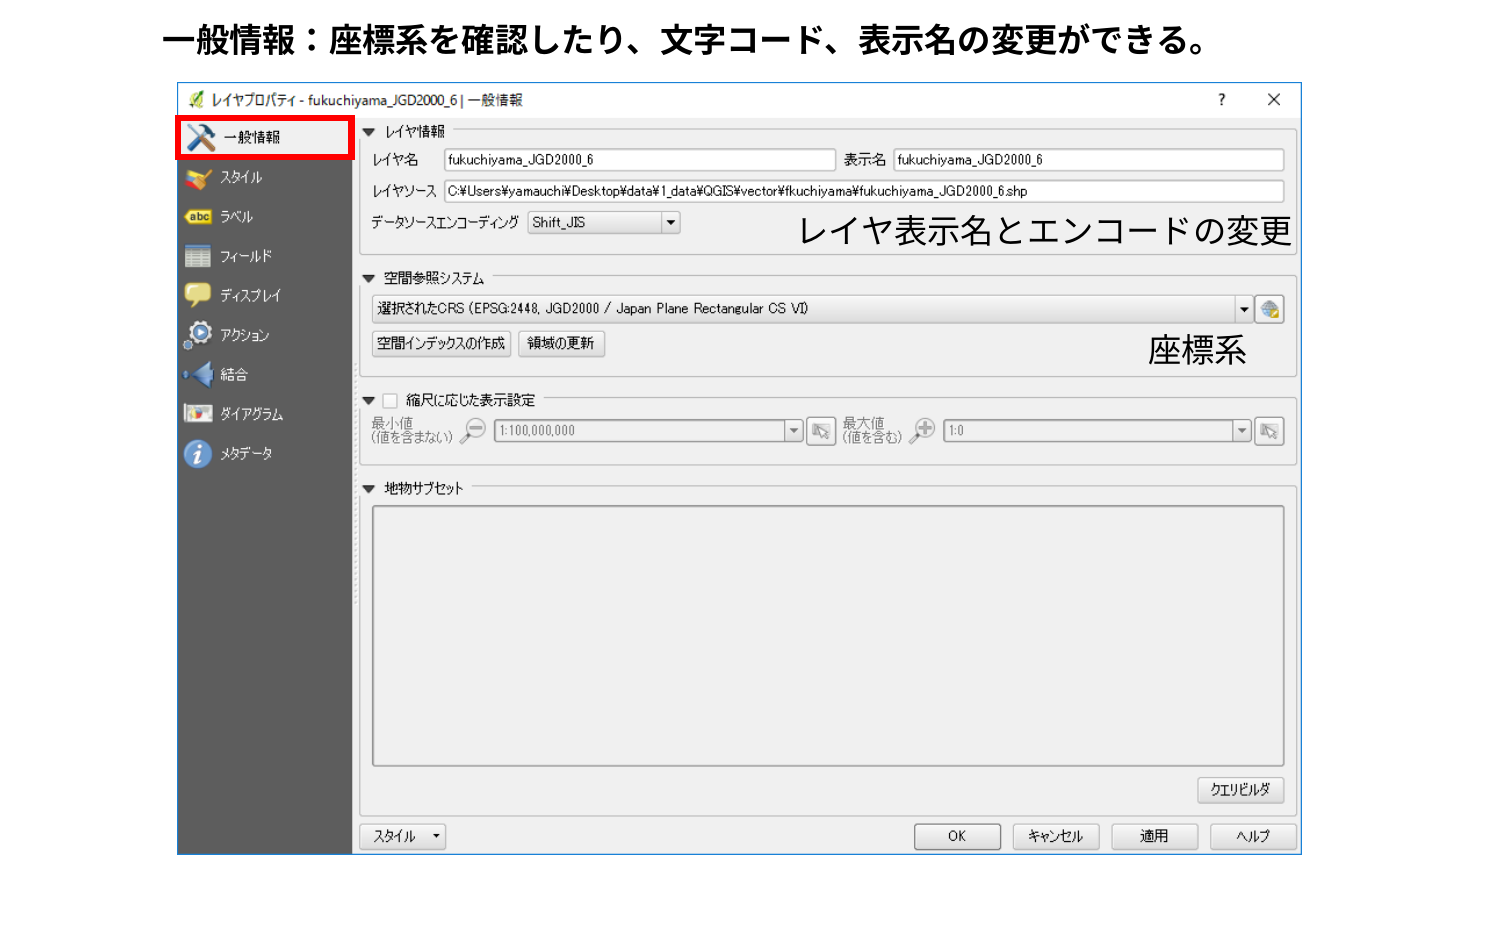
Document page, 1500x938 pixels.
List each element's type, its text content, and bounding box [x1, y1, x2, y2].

text_box レイヤ表示名とエンコードの変更 [1302, 202, 1309, 258]
text_box 一般情報：座標系を確認したり、文字コード、表示名の変更ができる。 [148, 12, 1239, 67]
picture [177, 82, 1302, 855]
